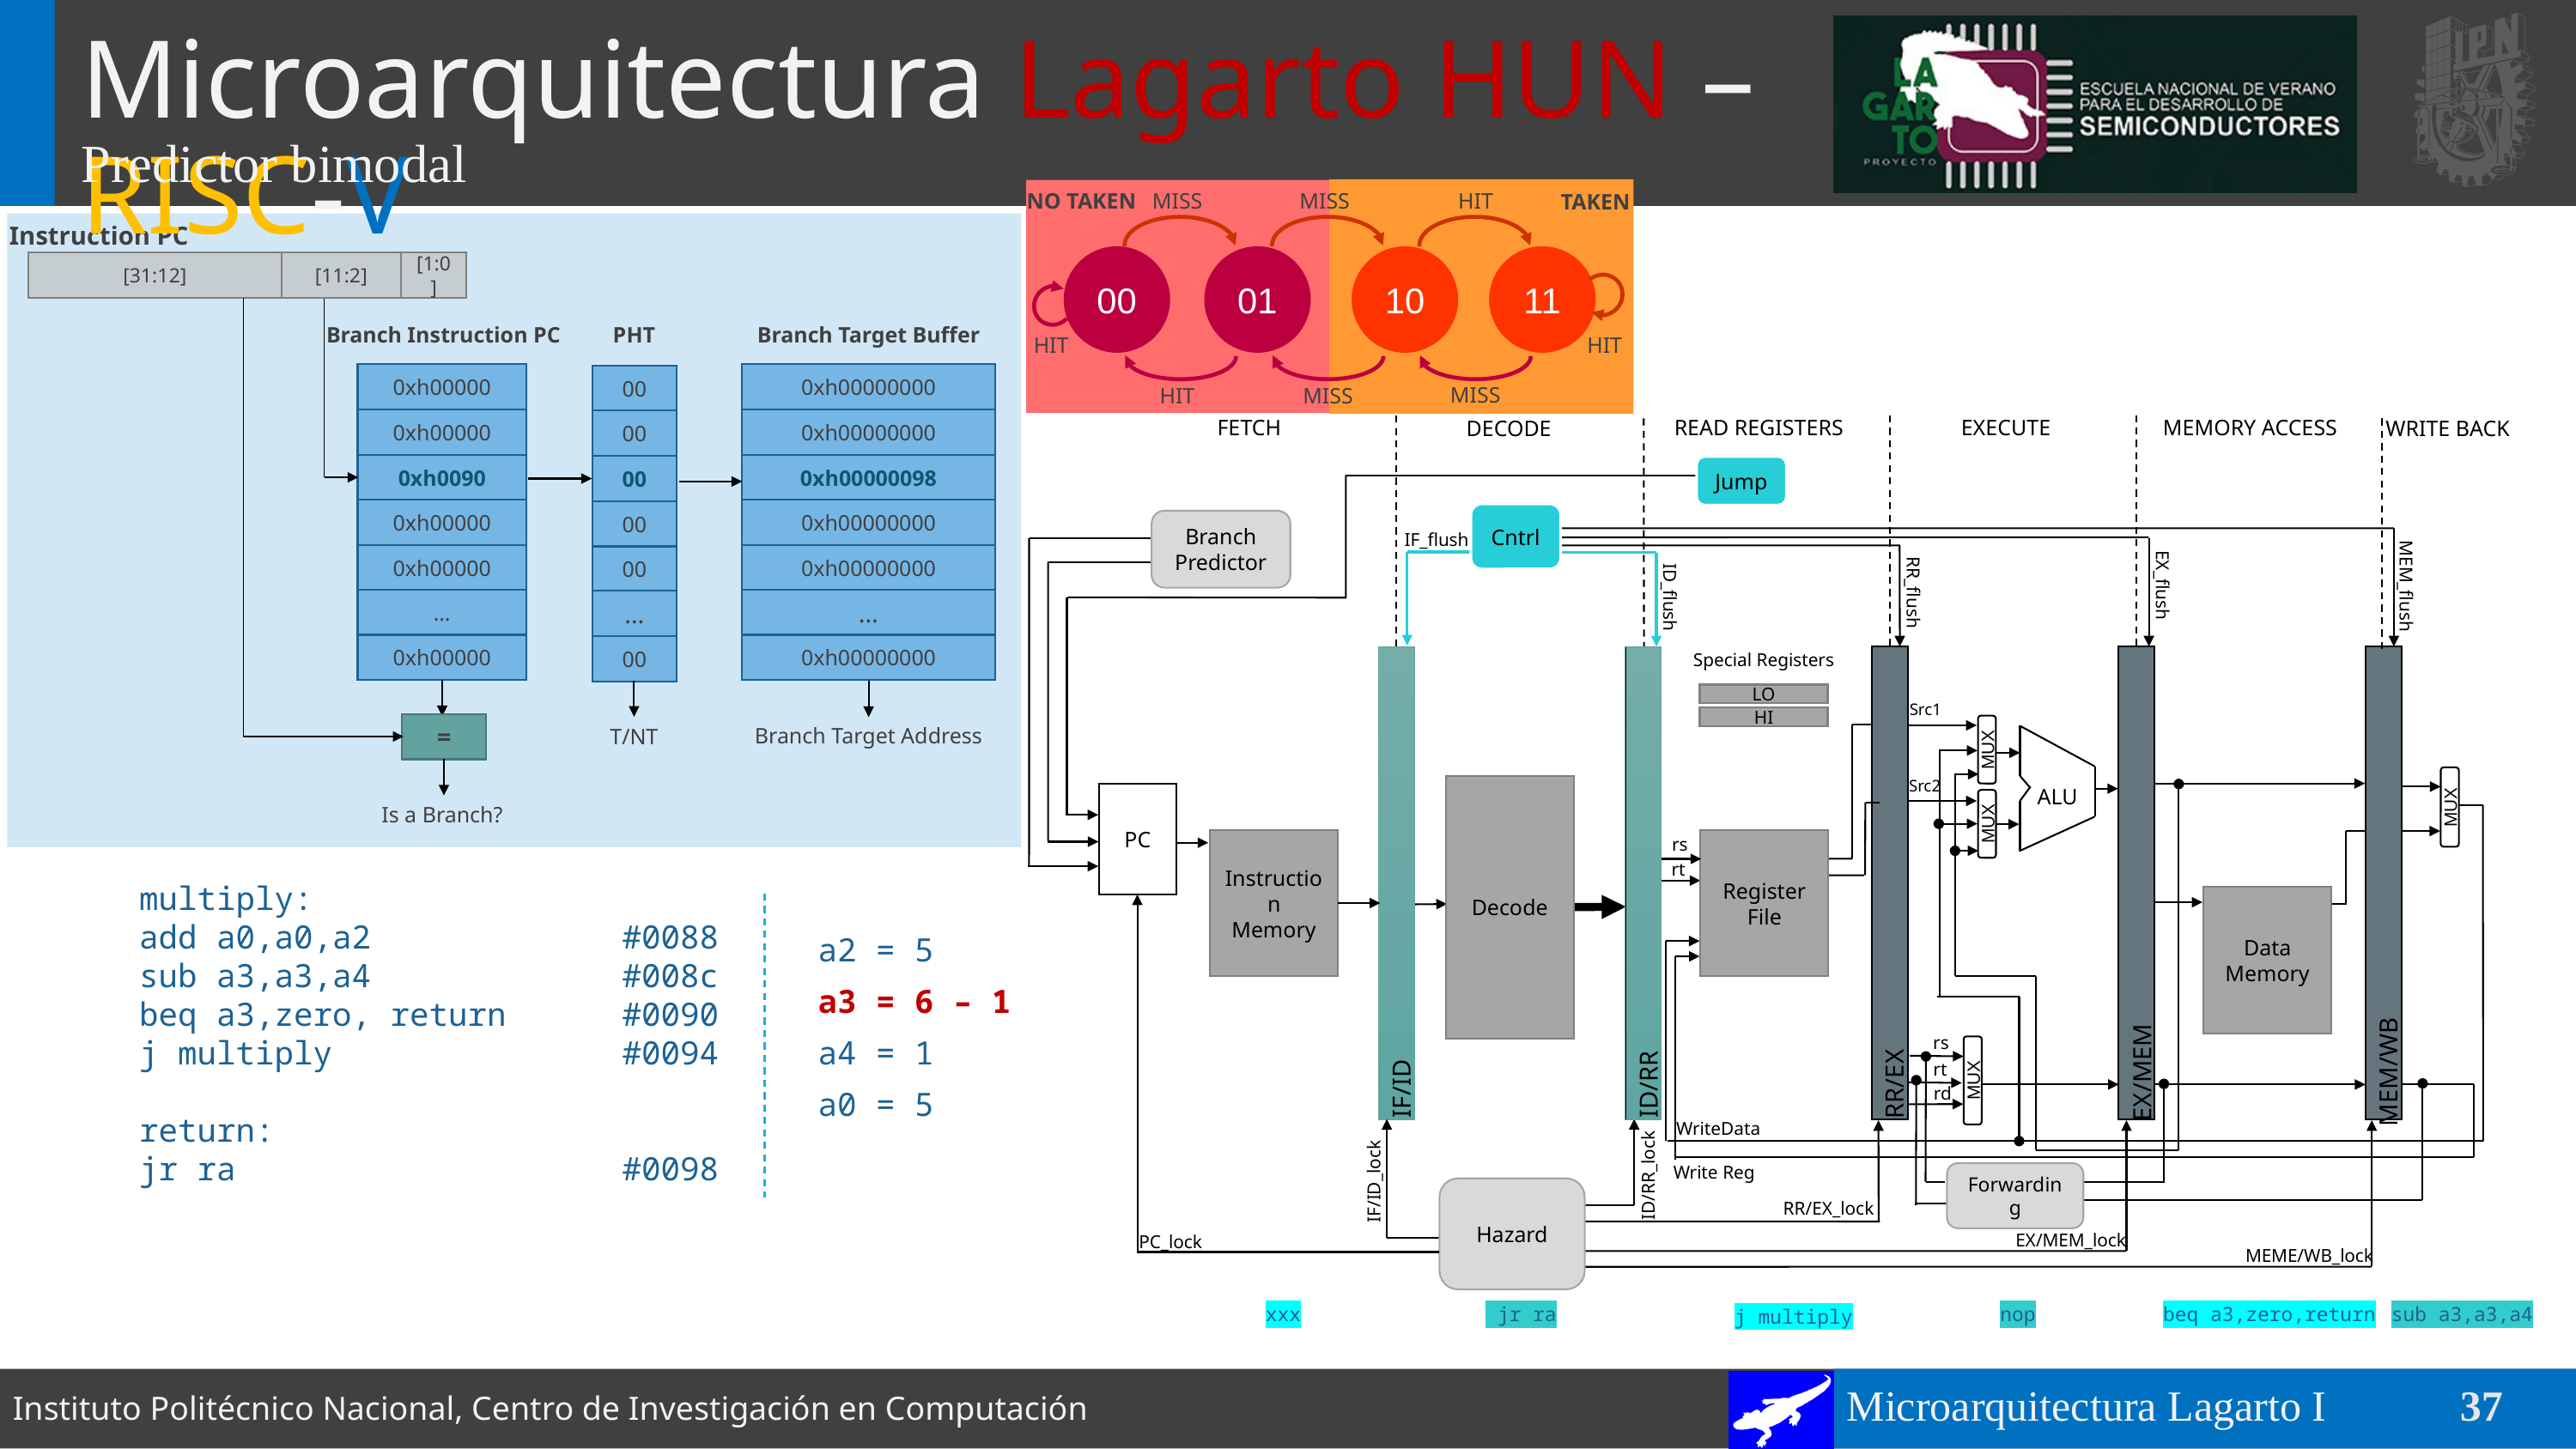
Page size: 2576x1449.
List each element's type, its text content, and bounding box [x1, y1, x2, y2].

text_box jr ra [1473, 1306, 1570, 1332]
table_cell a4 = 1 [805, 1024, 1028, 1076]
text_box nop [1987, 1306, 2049, 1332]
table_cell a0 = 5 [805, 1076, 1028, 1127]
text_box beq a3,zero,return [2150, 1306, 2379, 1332]
picture [1728, 1371, 1834, 1449]
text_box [7, 213, 1022, 847]
list Microarquitectura Lagarto I [1833, 1368, 2447, 1446]
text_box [1028, 407, 2504, 1290]
text_box xxx [1253, 1306, 1315, 1332]
table_cell a3 = 6 – 1 [805, 973, 1028, 1024]
text_box j multiply [1722, 1306, 1866, 1358]
text_box sub a3,a3,a4 [2379, 1295, 2546, 1332]
picture [1833, 15, 2357, 193]
subtitle Predictor bimodal [68, 130, 1834, 193]
slide_number 37 [2447, 1368, 2576, 1446]
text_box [1023, 179, 1638, 419]
table_header a2 = 5 [805, 921, 1028, 973]
text_box CODE SEGMENT Instruction | PC lw $v0, 0x4000($0) #0000 lw $a0, 0x4004($0) #0004 lw $a1, 0x4008($0) #0008 lw $a2, 0x400c($0) #000c lw $ra, 0x4010($0) #0010 j multiply #0014 . . . multiply: add a0,a0,a2 #0088 sub a3,a3,a4 #008c beq a3,zero, return #0090 j multiply #0094 return: jr ra #0098 [126, 275, 2447, 1306]
title Microarquitectura Lagarto HUN – RISC-V [68, 18, 1834, 127]
